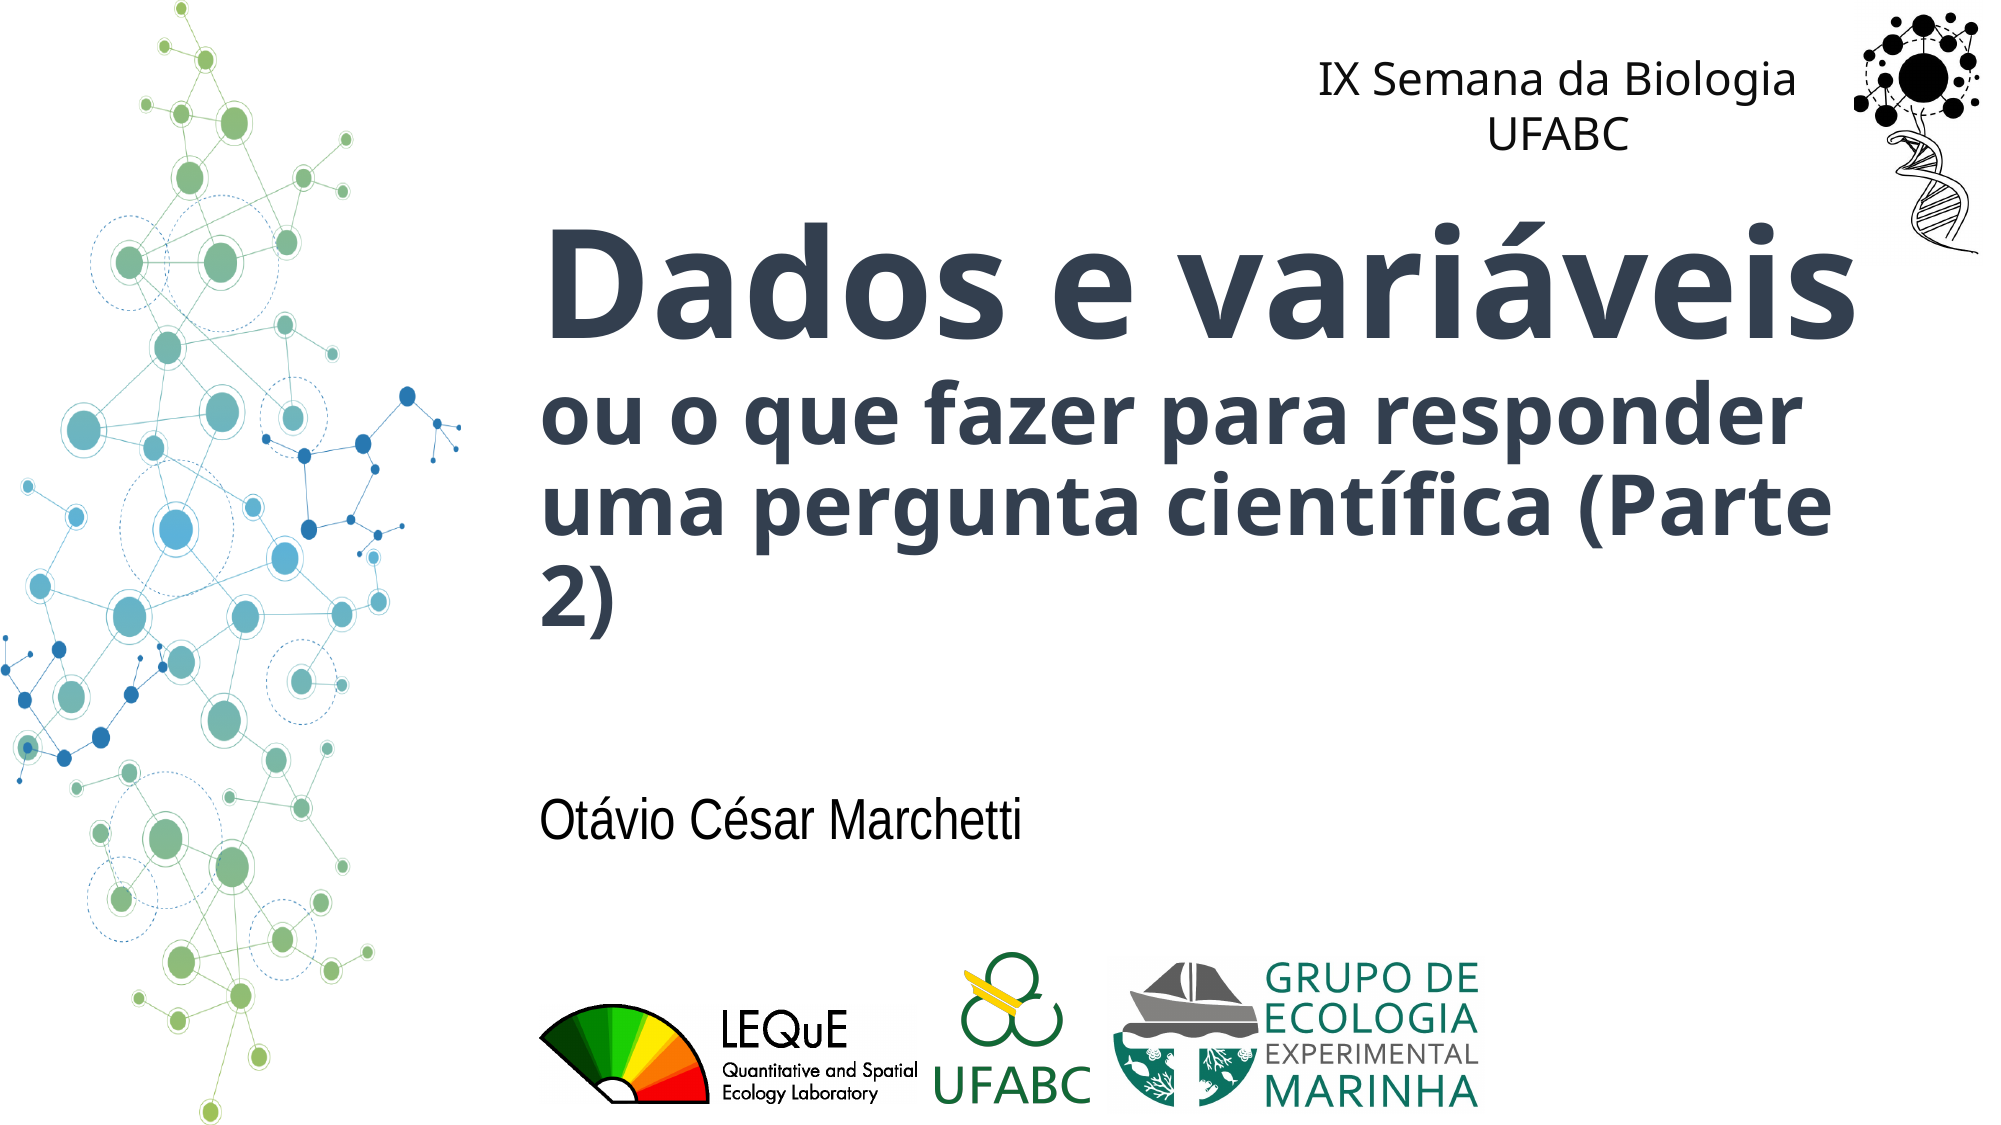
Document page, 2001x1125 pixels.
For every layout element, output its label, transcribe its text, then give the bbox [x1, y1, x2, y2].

picture [1107, 956, 1485, 1114]
subtitle Otávio César Marchetti [524, 782, 1342, 953]
title Dados e variáveis ou o que fazer para responder uma pergunta científica (Parte 2) [524, 147, 1884, 653]
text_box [539, 952, 1090, 1104]
picture [1854, 0, 1983, 266]
picture [0, 1, 793, 1124]
text_box IX Semana da Biologia UFABC [1256, 42, 1854, 168]
